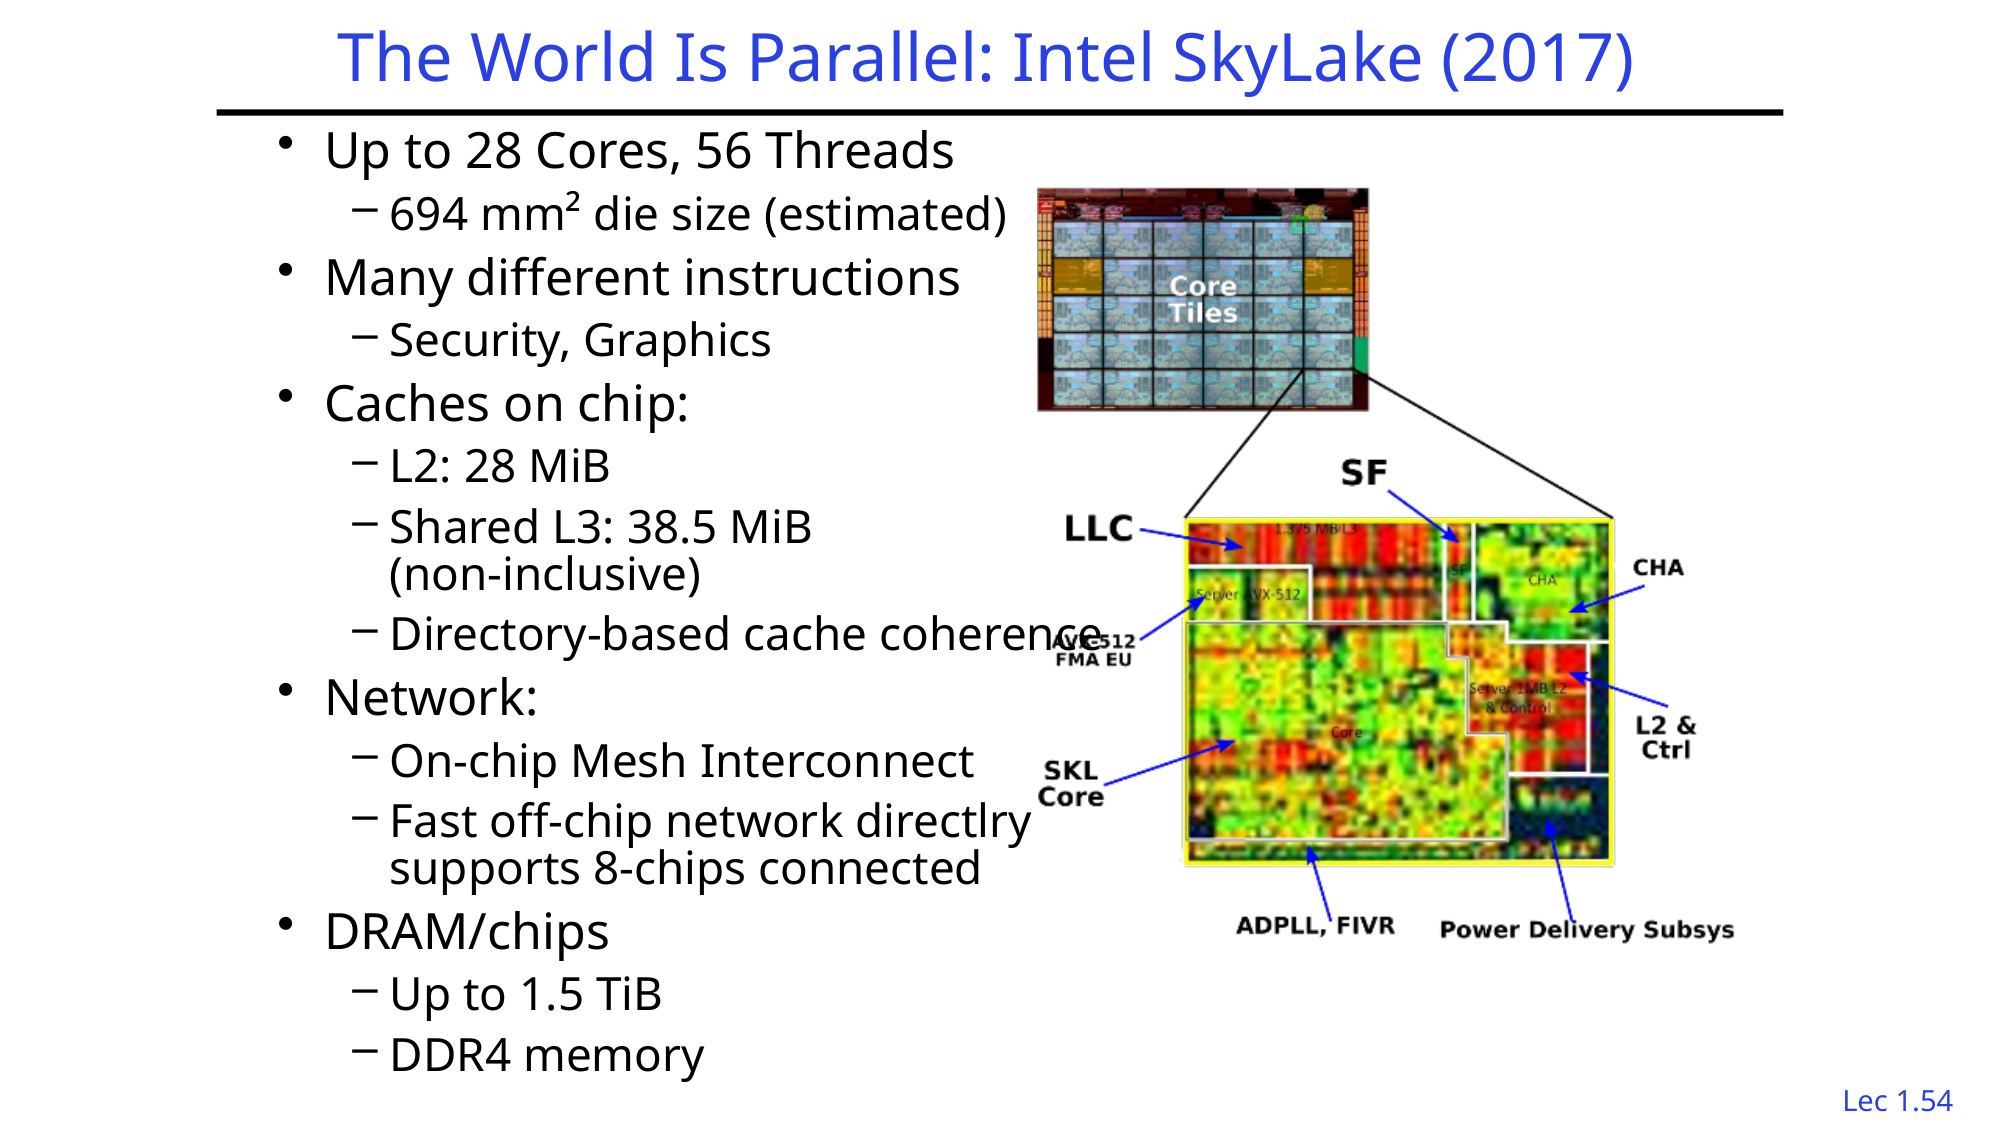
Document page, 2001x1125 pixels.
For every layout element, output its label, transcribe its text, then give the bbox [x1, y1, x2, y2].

list Up to 28 Cores, 56 Threads 694 mm² die size (estimated) Many different instructions Security, Graphics Caches on chip: L2: 28 MiB Shared L3: 38.5 MiB (non-inclusive) Directory-based cache coherence Network: On-chip Mesh Interconnect Fast off-chip network directlry supports 8-chips connected DRAM/chips Up to 1.5 TiB DDR4 memory [262, 120, 1189, 1060]
title The World Is Parallel: Intel SkyLake (2017) [286, 0, 1688, 121]
picture [1037, 187, 1773, 953]
